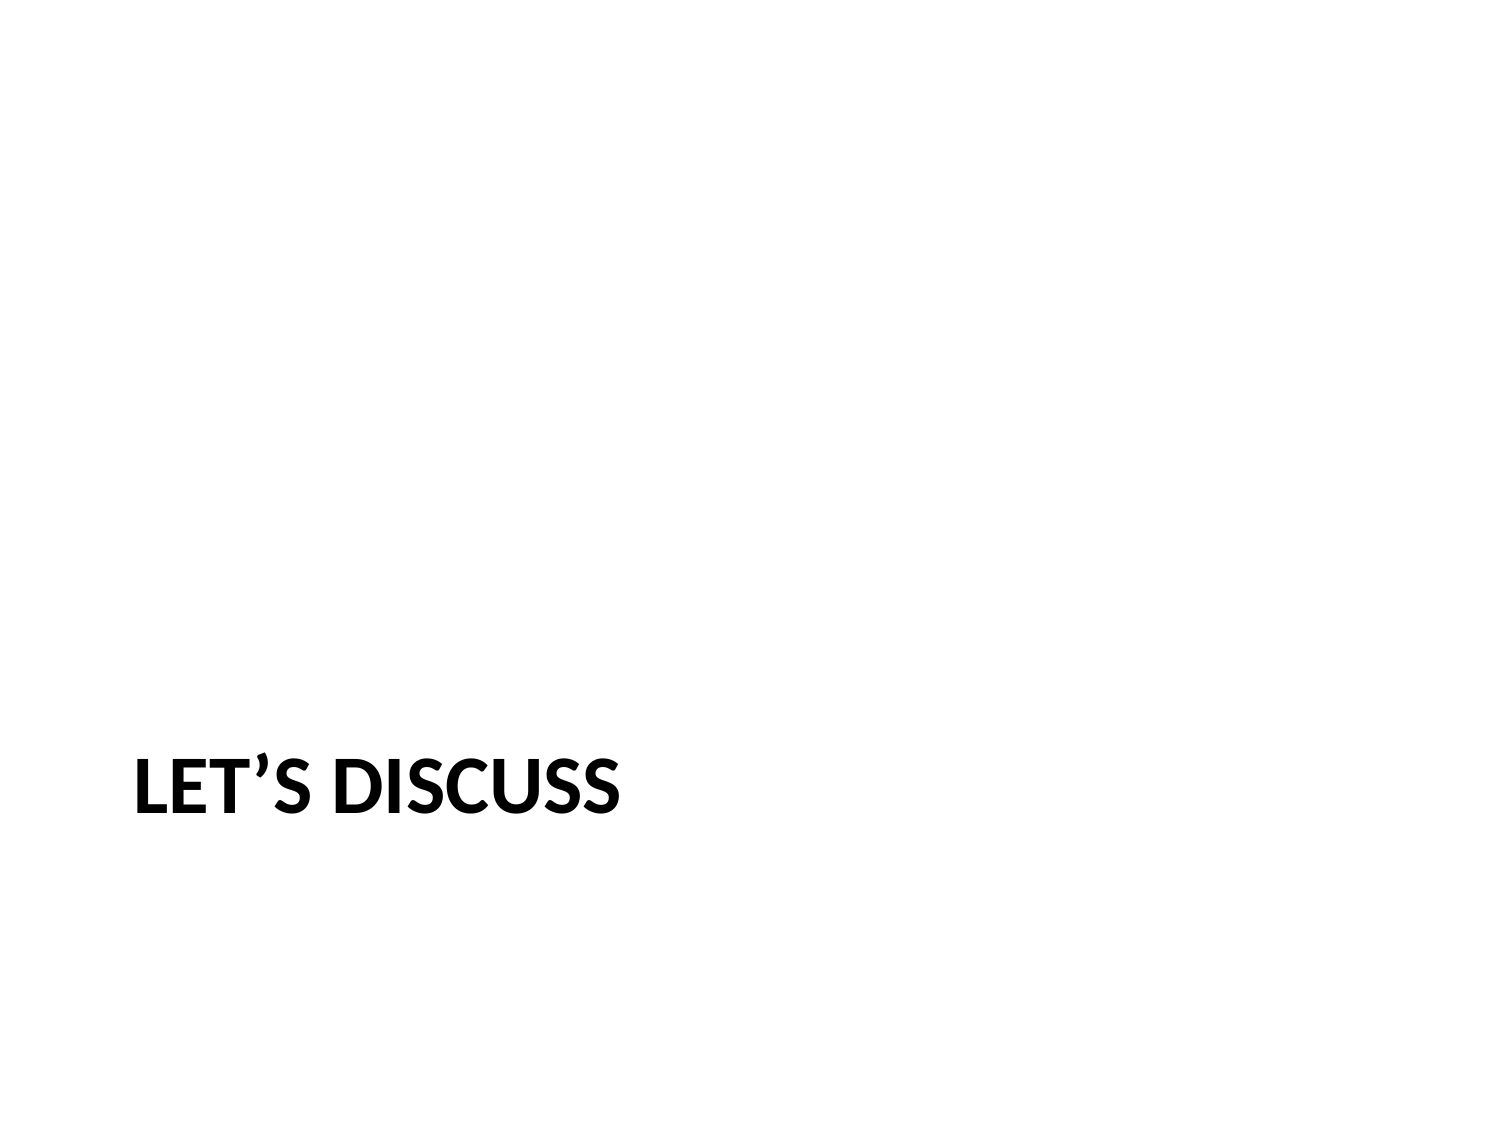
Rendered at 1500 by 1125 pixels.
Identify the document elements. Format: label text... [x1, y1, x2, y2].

title Let’s discuss [118, 722, 1394, 947]
